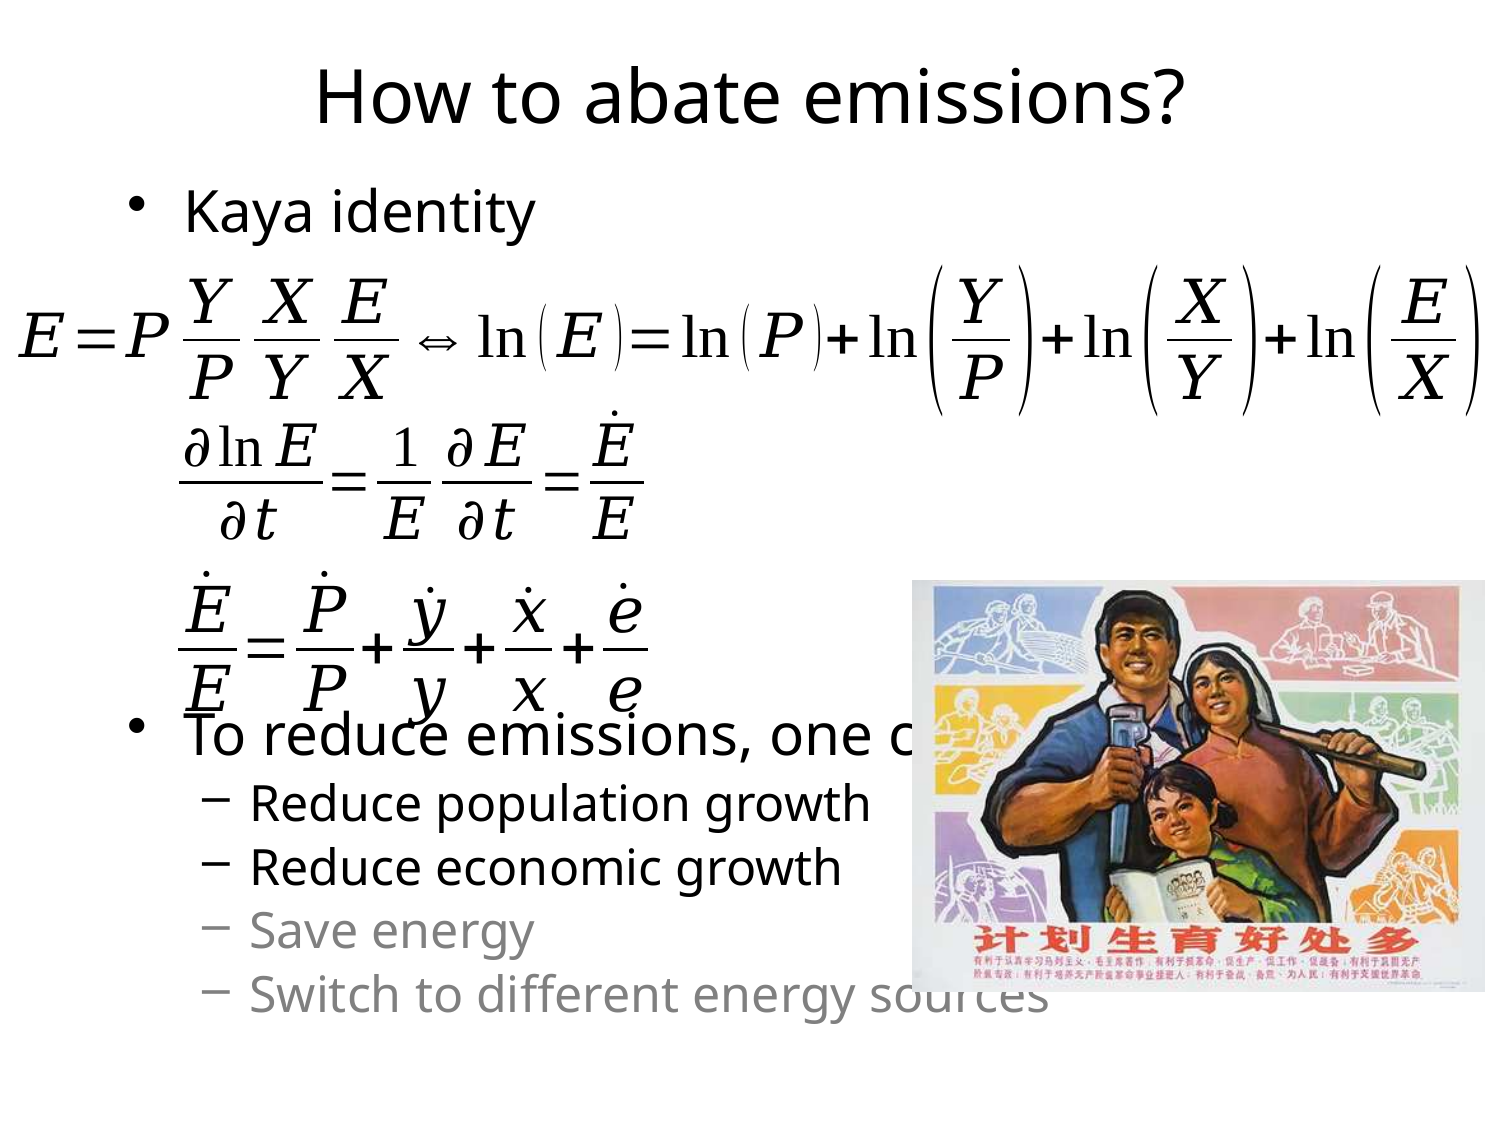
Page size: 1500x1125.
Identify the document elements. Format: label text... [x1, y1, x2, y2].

list Kaya identity To reduce emissions, one can Reduce population growth Reduce economic growth Save energy Switch to different energy sources [112, 174, 1388, 851]
picture [912, 580, 1485, 992]
title How to abate emissions? [112, 0, 1388, 174]
